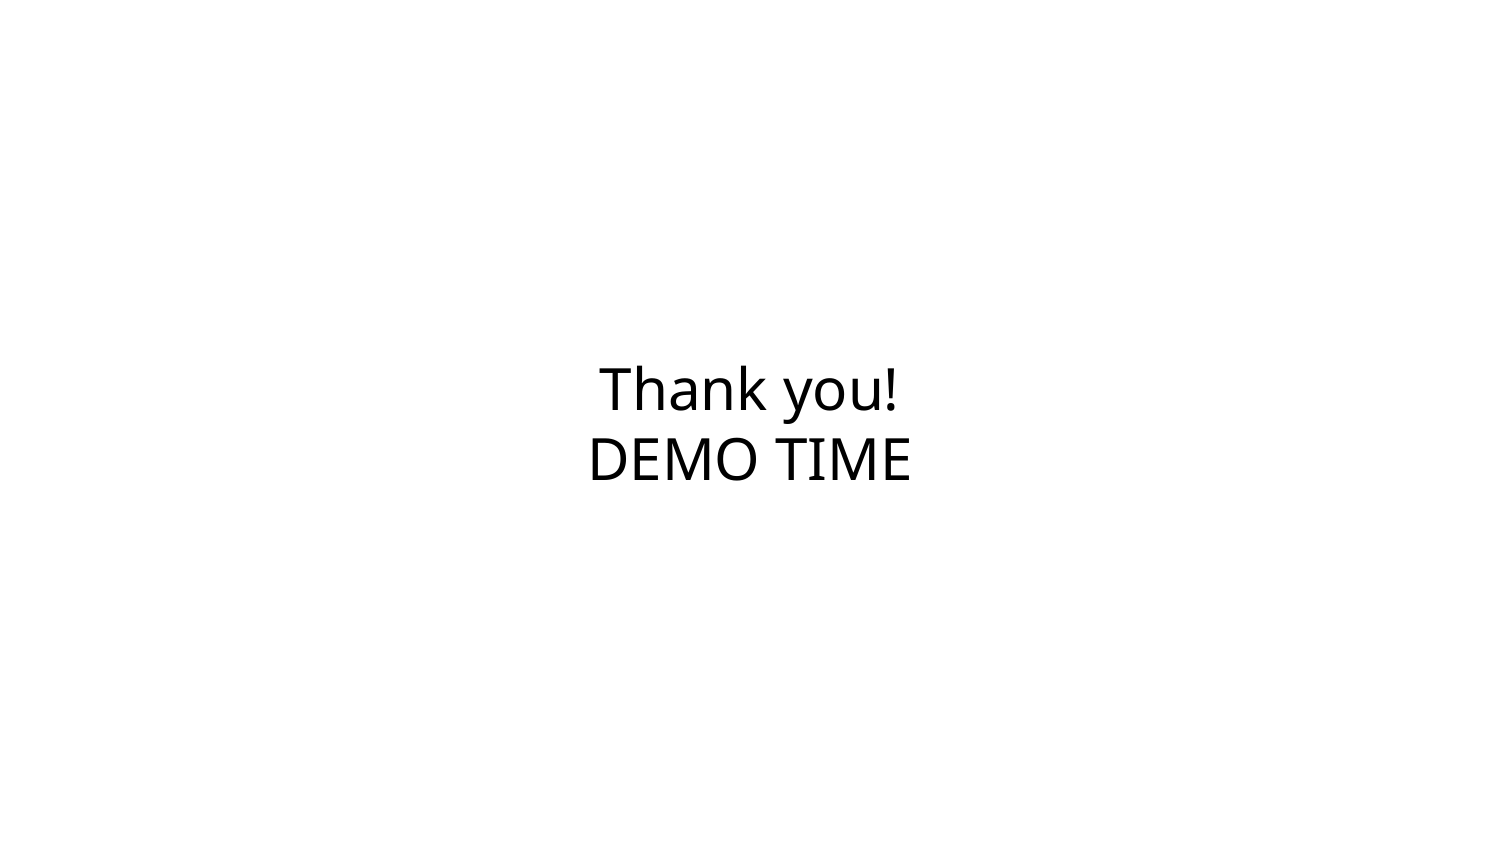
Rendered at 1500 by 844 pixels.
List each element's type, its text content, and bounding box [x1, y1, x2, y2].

title Thank you! DEMO TIME [51, 336, 1449, 507]
